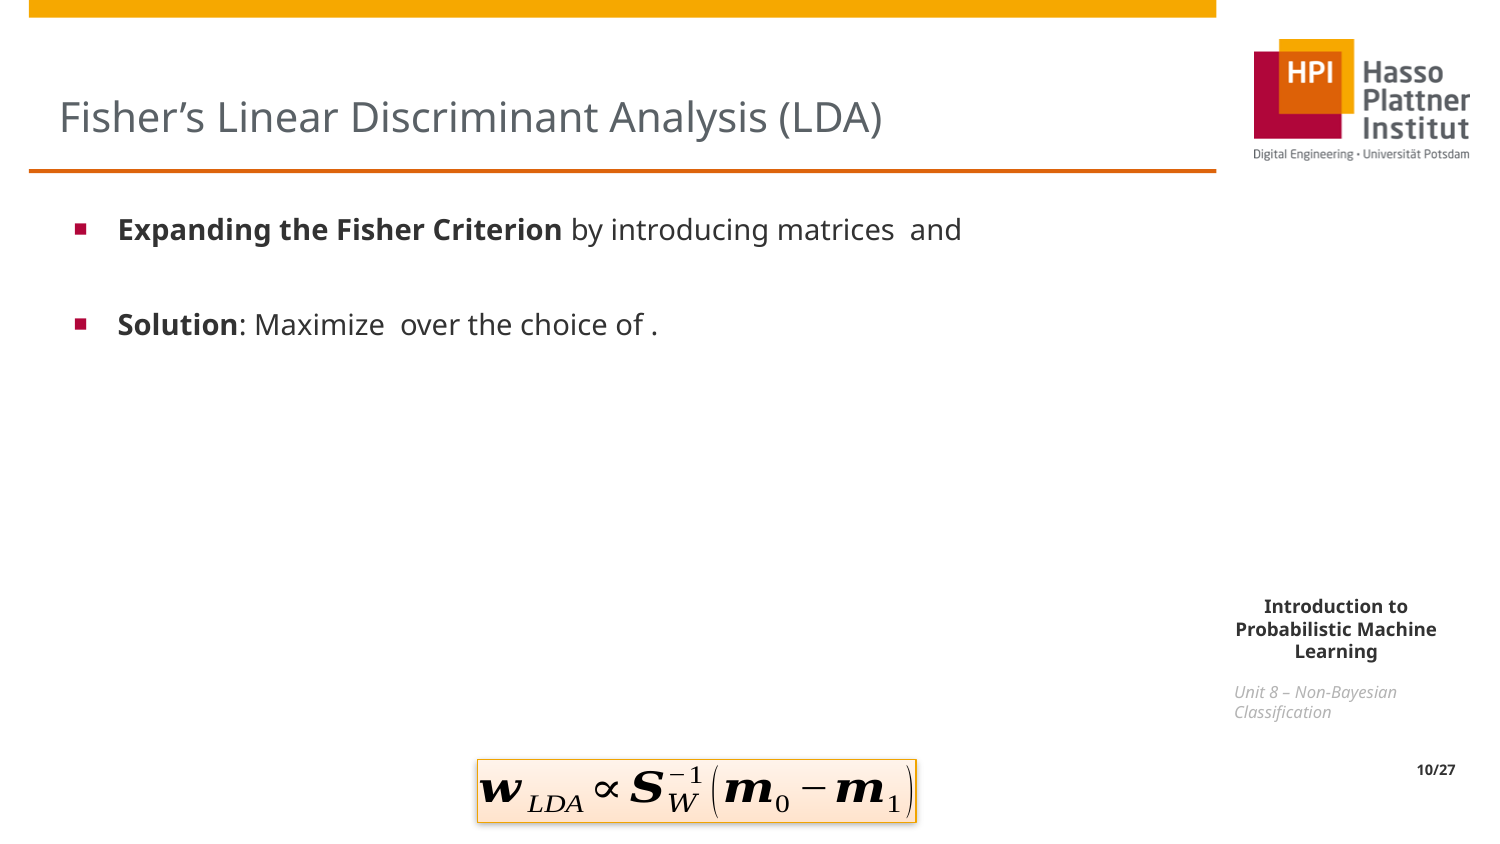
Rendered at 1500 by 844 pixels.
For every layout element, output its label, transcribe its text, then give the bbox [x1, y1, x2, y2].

picture [1254, 39, 1470, 161]
title Fisher’s Linear Discriminant Analysis (LDA) [58, 17, 1187, 170]
